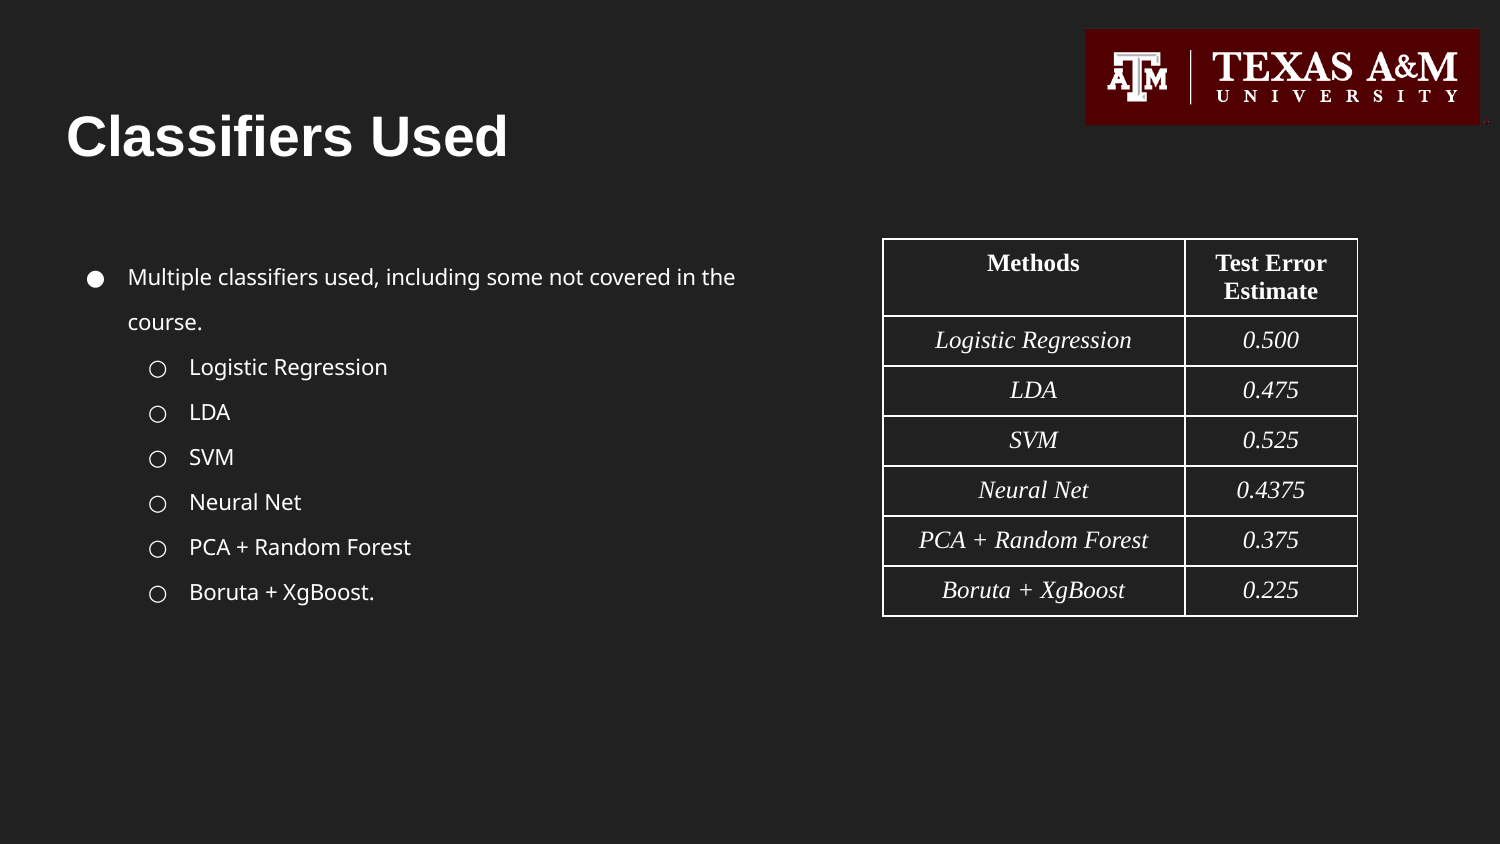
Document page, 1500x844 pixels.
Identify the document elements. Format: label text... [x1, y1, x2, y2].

table_cell Boruta + XgBoost [884, 567, 1184, 615]
table_cell Logistic Regression [884, 317, 1184, 365]
table_cell LDA [884, 367, 1184, 415]
table_cell 0.4375 [1186, 467, 1357, 515]
table_header Methods [884, 240, 1184, 315]
table_cell 0.225 [1186, 567, 1357, 615]
list Multiple classifiers used, including some not covered in the course. Logistic Regression LDA SVM Neural Net PCA + Random Forest Boruta + XgBoost. [51, 231, 783, 625]
table_cell Neural Net [884, 467, 1184, 515]
picture [1036, 0, 1500, 185]
table_cell 0.500 [1186, 317, 1357, 365]
table_header Test Error Estimate [1186, 240, 1357, 315]
title Classifiers Used [51, 90, 1031, 185]
table_cell 0.475 [1186, 367, 1357, 415]
table_cell 0.375 [1186, 517, 1357, 565]
table_cell 0.525 [1186, 417, 1357, 465]
table_cell SVM [884, 417, 1184, 465]
table_cell PCA + Random Forest [884, 517, 1184, 565]
